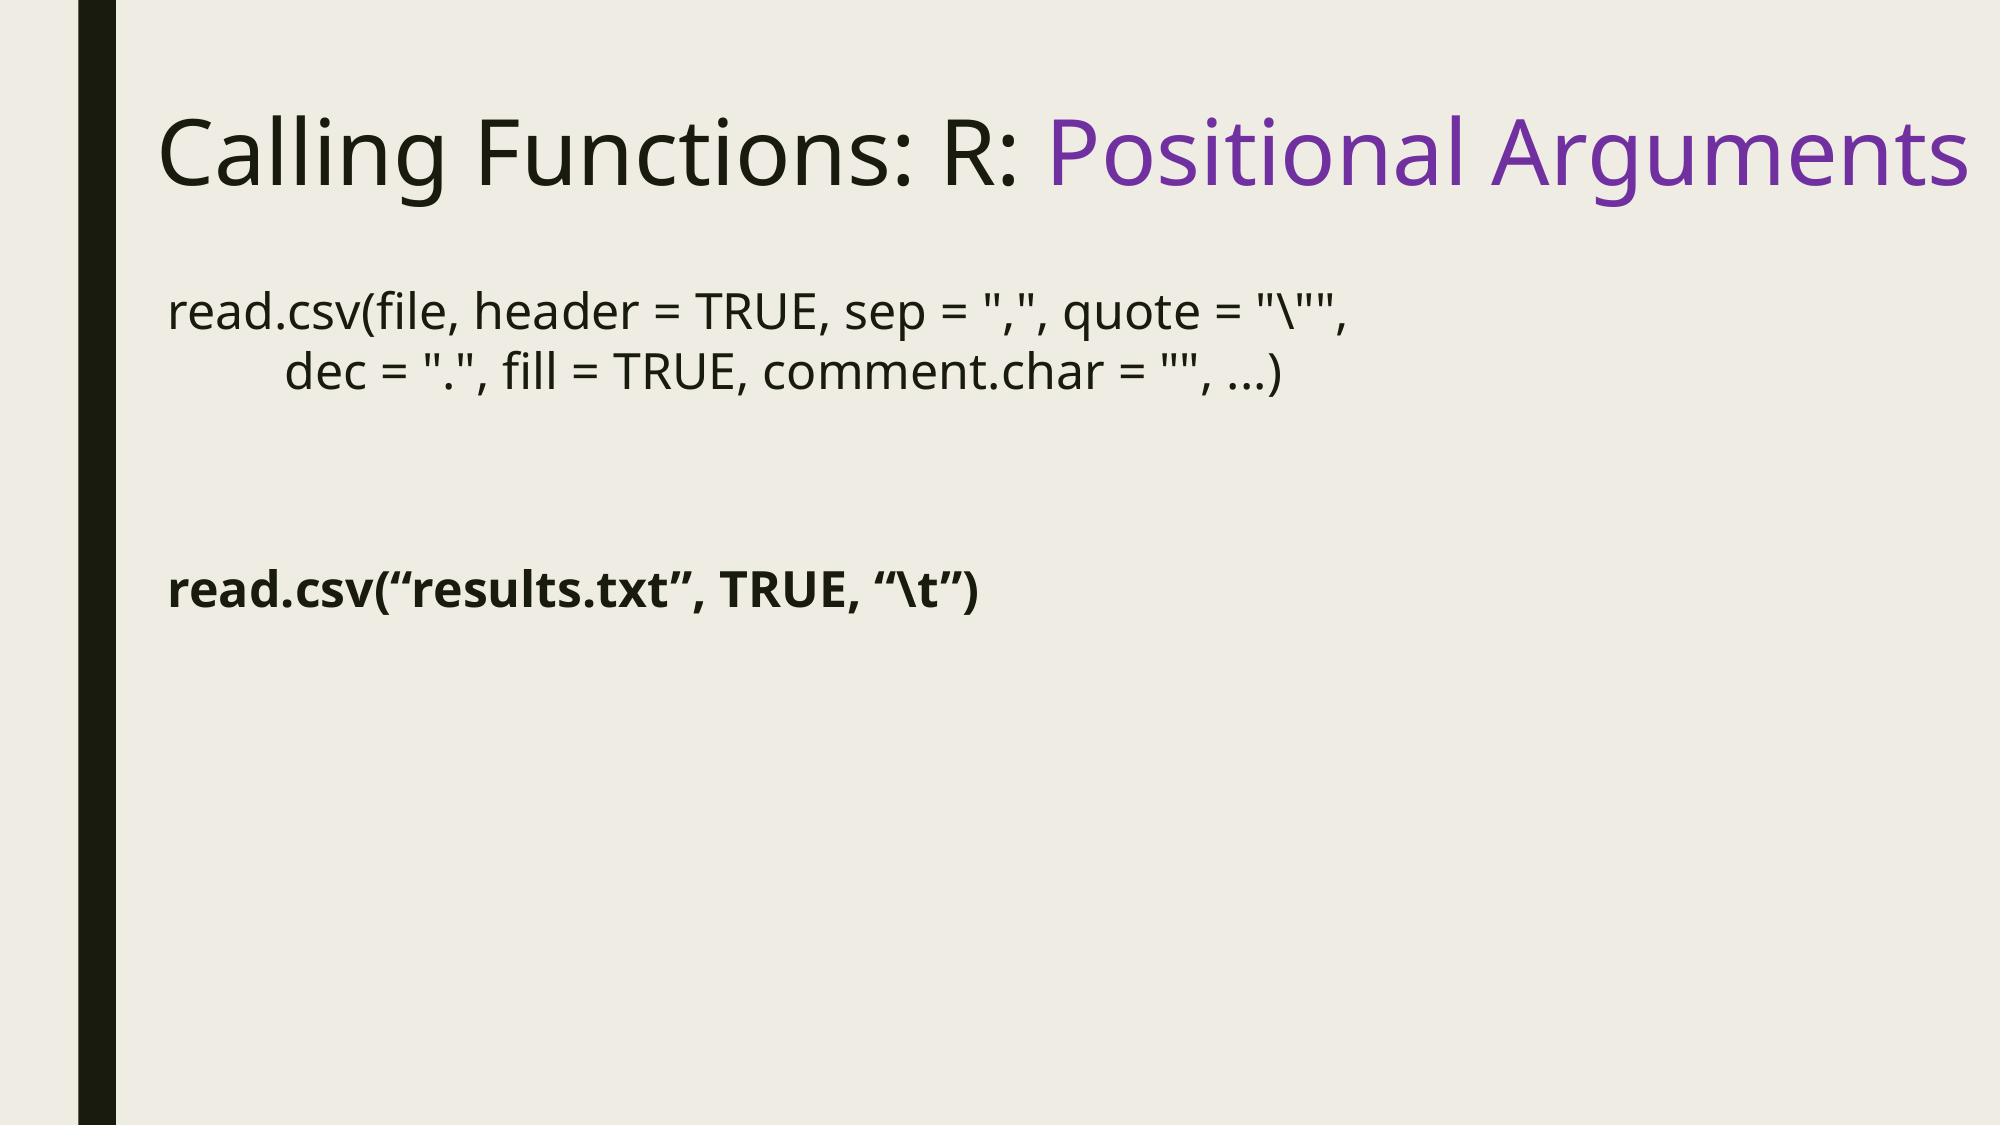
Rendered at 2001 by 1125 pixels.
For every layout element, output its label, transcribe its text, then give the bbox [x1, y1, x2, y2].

text_box read.csv(“results.txt”, TRUE, “\t”) [147, 537, 1385, 920]
text_box read.csv(file, header = TRUE, sep = ",", quote = "\"", dec = ".", fill = TRUE, comment.char = "", ...) [147, 259, 1976, 507]
title Calling Functions: R: Positional Arguments [136, 86, 2000, 224]
